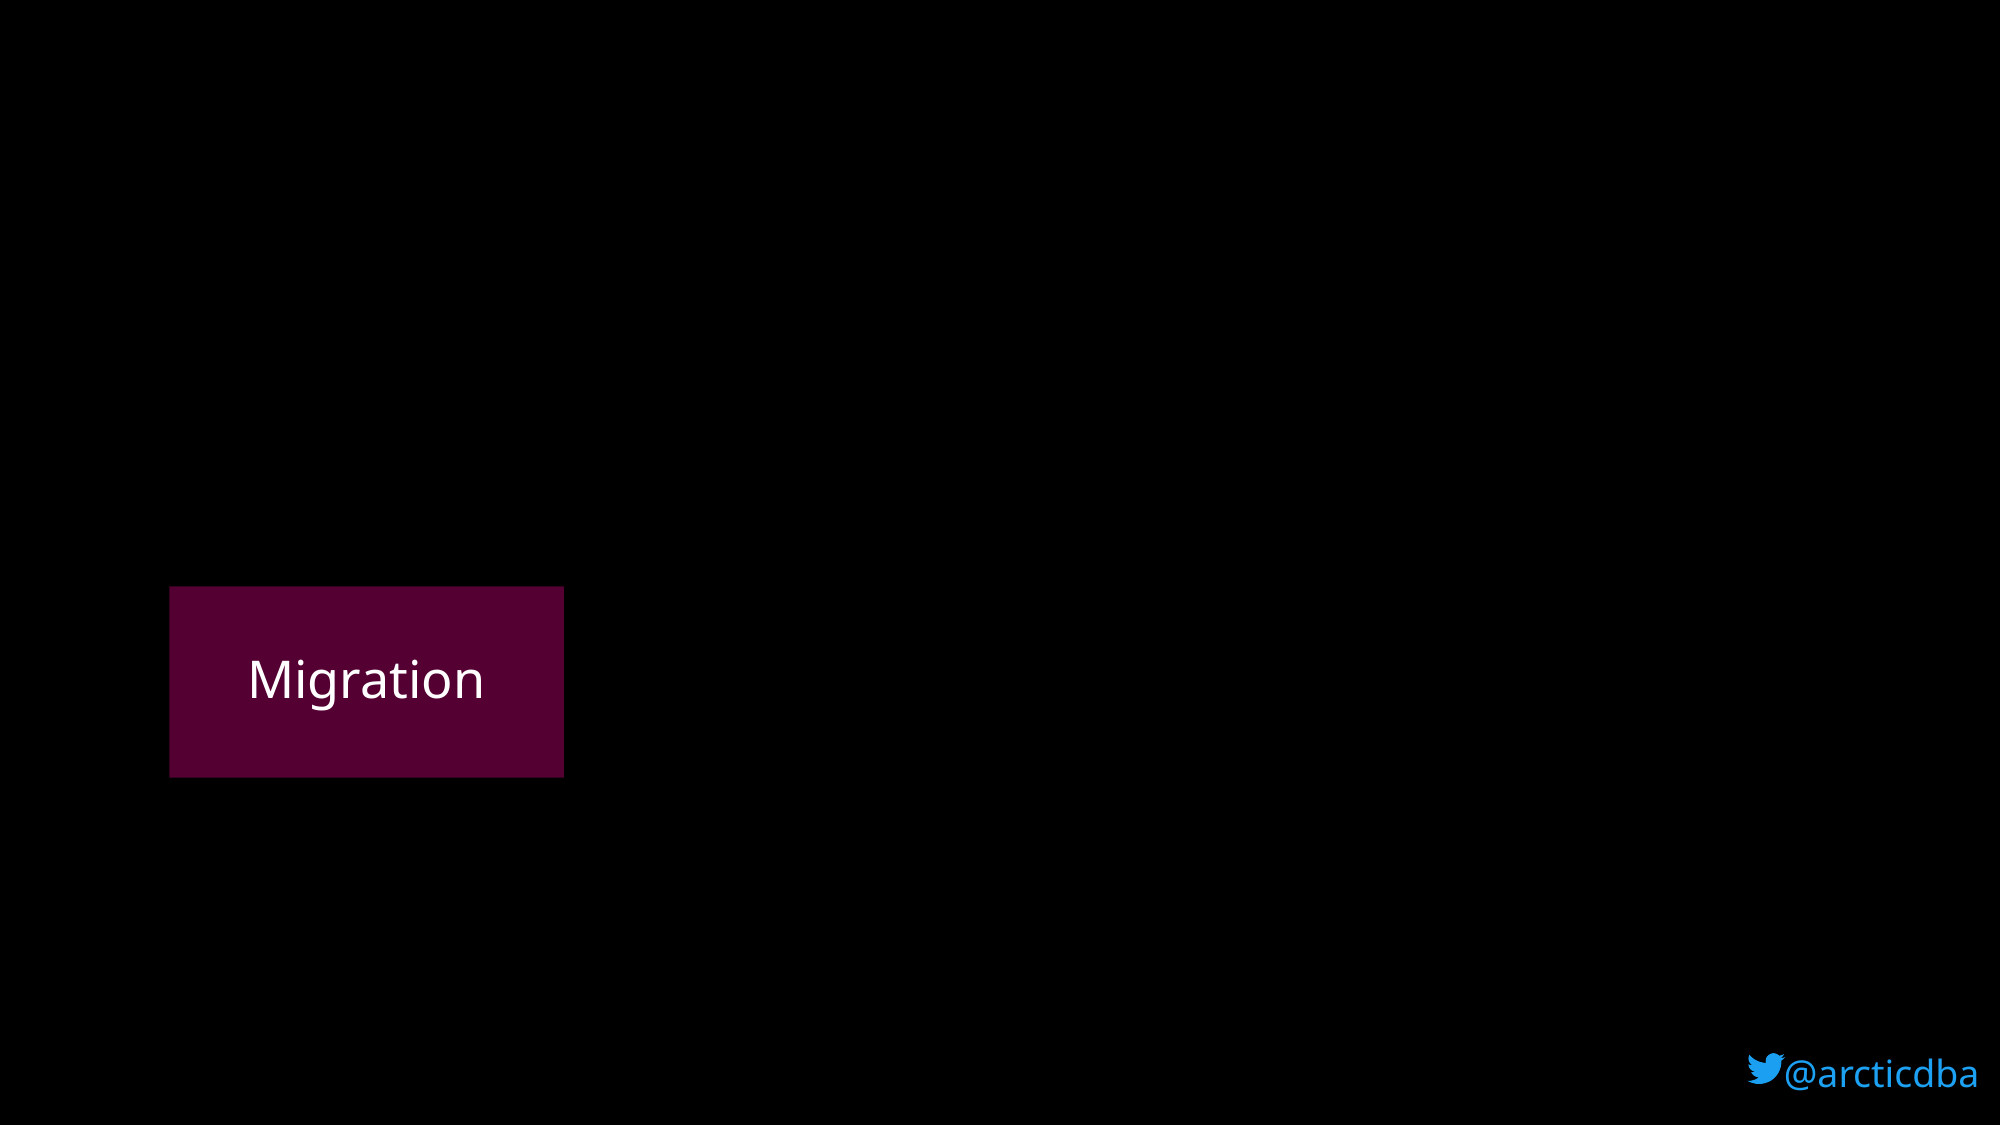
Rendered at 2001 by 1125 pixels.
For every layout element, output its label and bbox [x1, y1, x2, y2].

text_box [169, 586, 564, 778]
text_box [1735, 1038, 1987, 1104]
